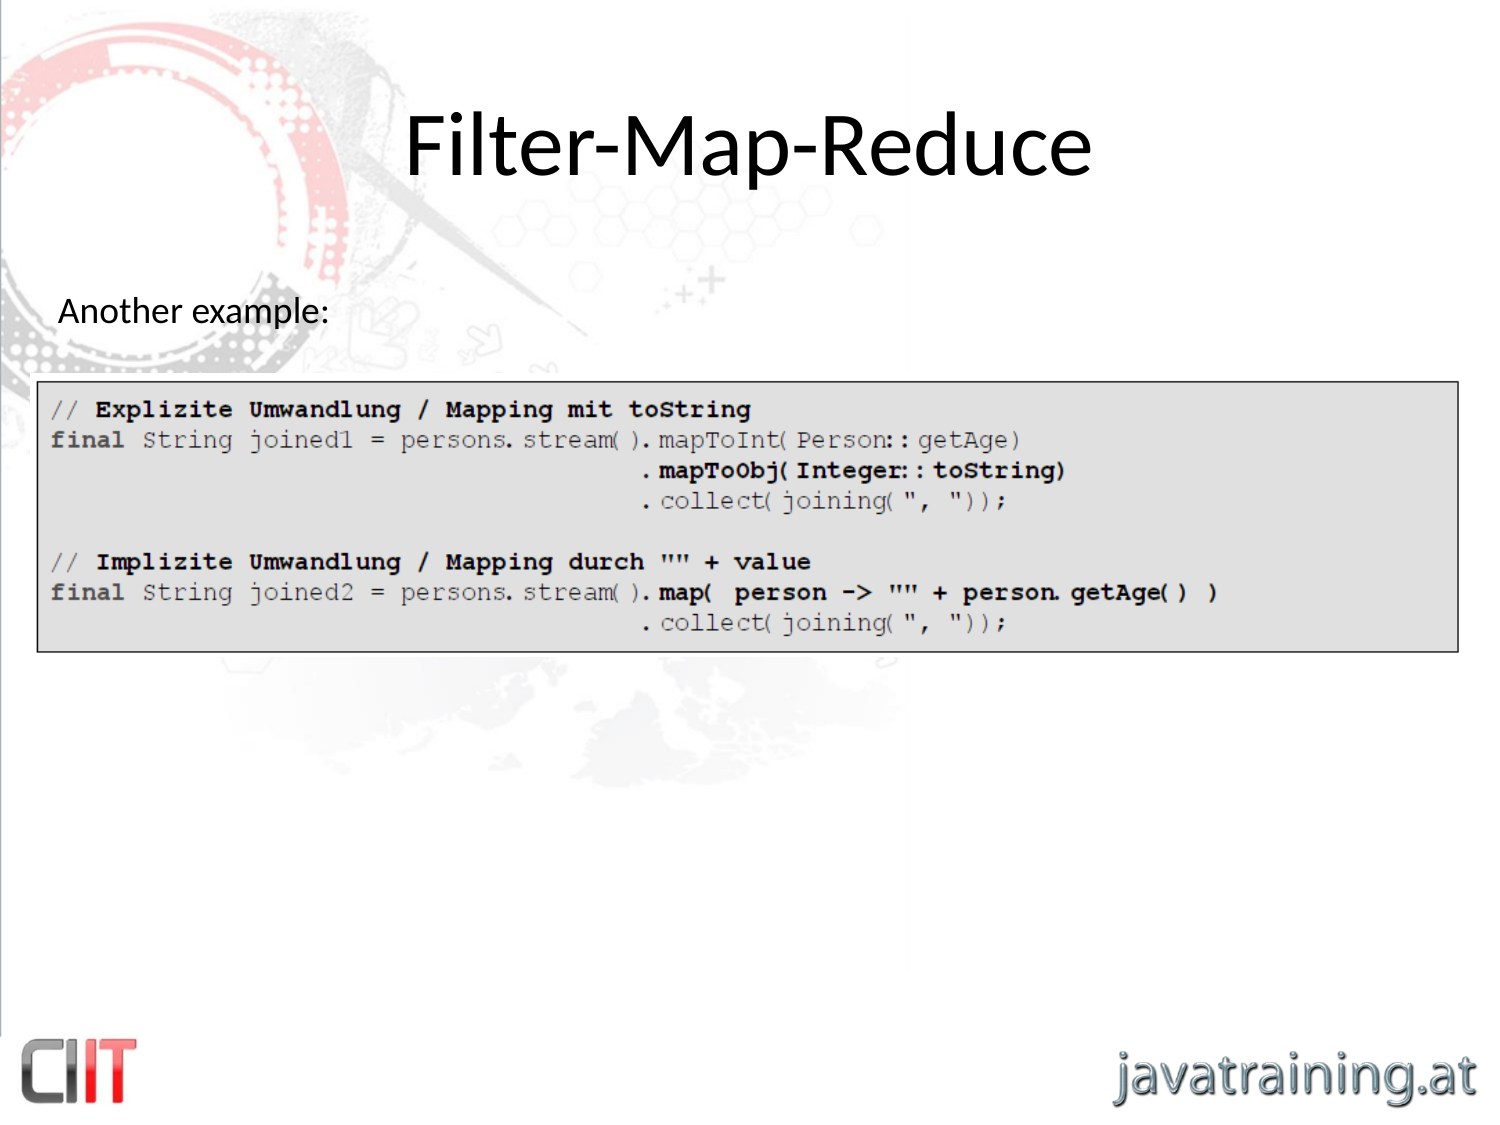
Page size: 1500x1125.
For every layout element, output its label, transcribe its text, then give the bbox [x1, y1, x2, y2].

picture [0, 0, 1500, 1125]
title Filter-Map-Reduce [75, 45, 1425, 233]
text_box Another example: [43, 278, 346, 339]
